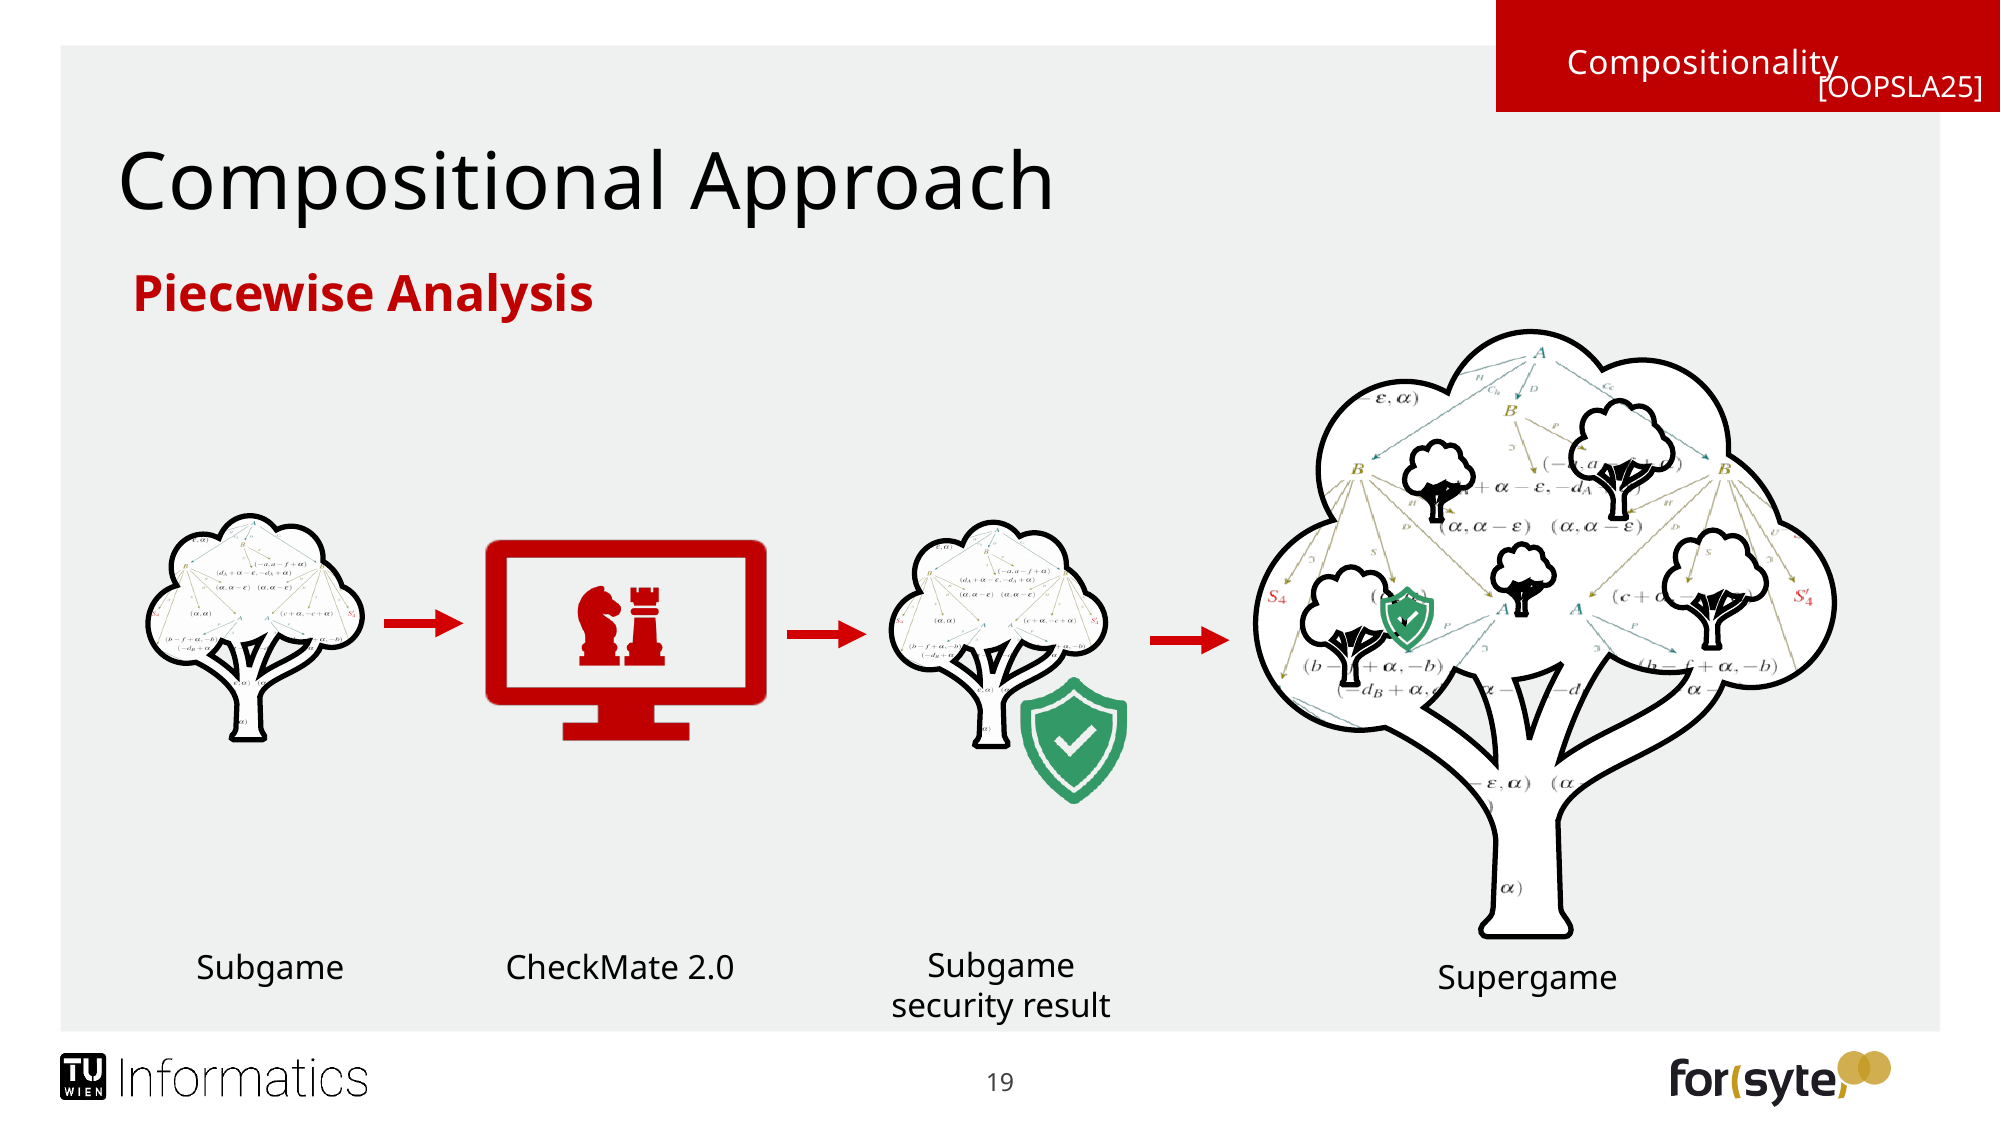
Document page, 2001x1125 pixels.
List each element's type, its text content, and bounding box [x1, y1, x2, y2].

text_box Compositionality [1496, 0, 2000, 112]
picture [0, 0, 2001, 1125]
text_box Piecewise Analysis [117, 224, 1030, 330]
text_box Subgame security result [848, 936, 1155, 1028]
text_box [891, 522, 1106, 747]
text_box Supergame [1374, 948, 1681, 1040]
title Compositional Approach [117, 111, 1843, 217]
slide_number 18 [945, 1048, 1055, 1109]
text_box CheckMate 2.0 [467, 938, 774, 1030]
text_box [OOPSLA25] [1803, 61, 1999, 111]
text_box Subgame [117, 938, 424, 1030]
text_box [1255, 331, 1835, 937]
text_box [479, 534, 775, 747]
text_box [147, 515, 363, 740]
